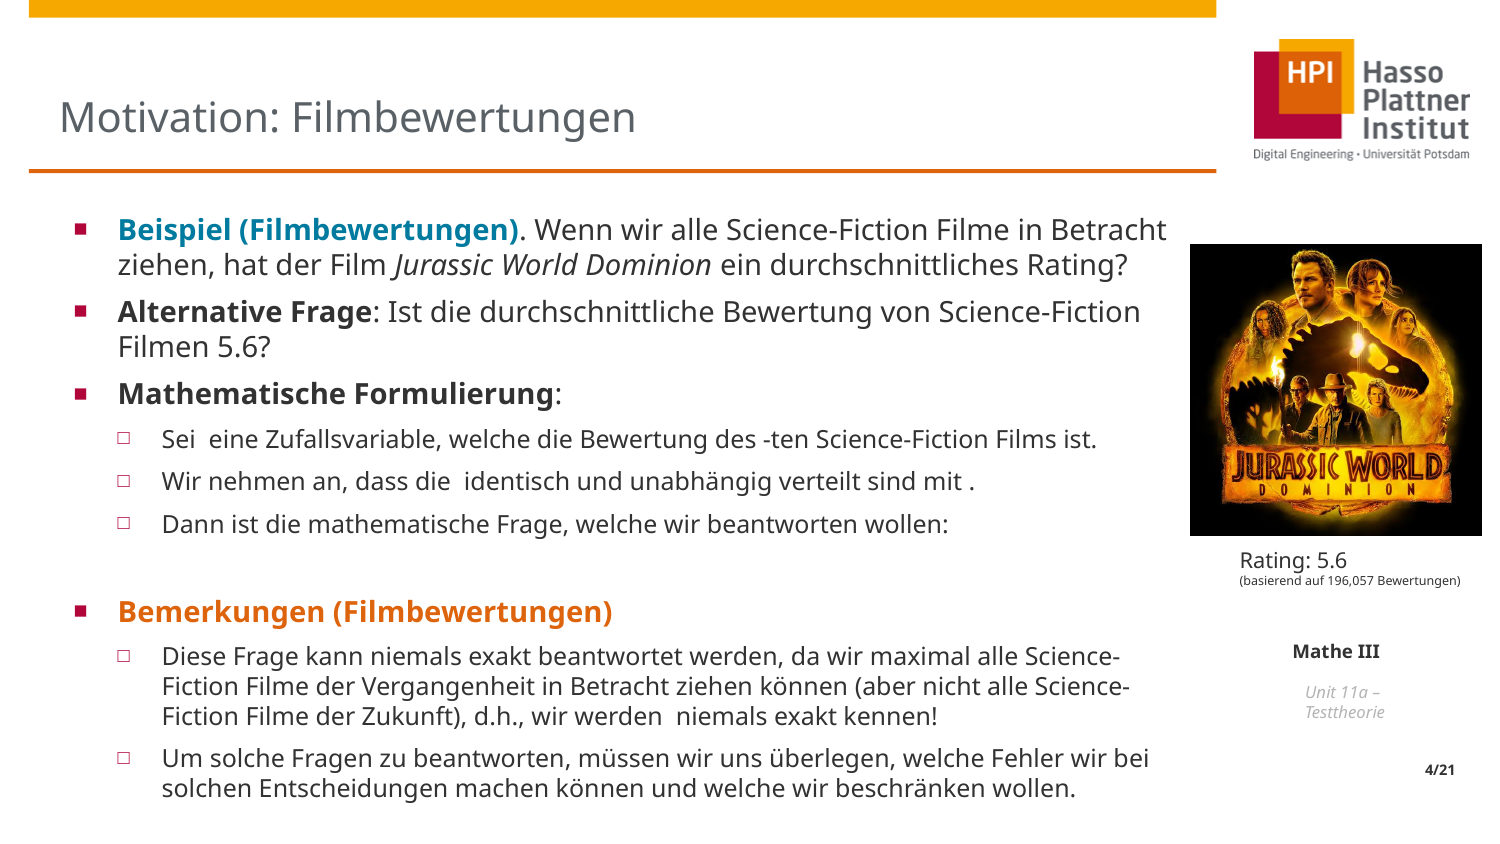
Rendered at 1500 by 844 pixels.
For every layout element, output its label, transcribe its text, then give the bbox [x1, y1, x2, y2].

title Motivation: Filmbewertungen [58, 17, 1187, 170]
text_box Rating: 5.6 (basierend auf 196,057 Bewertungen) [1224, 541, 1482, 596]
picture [1190, 244, 1482, 536]
picture [1254, 39, 1470, 161]
